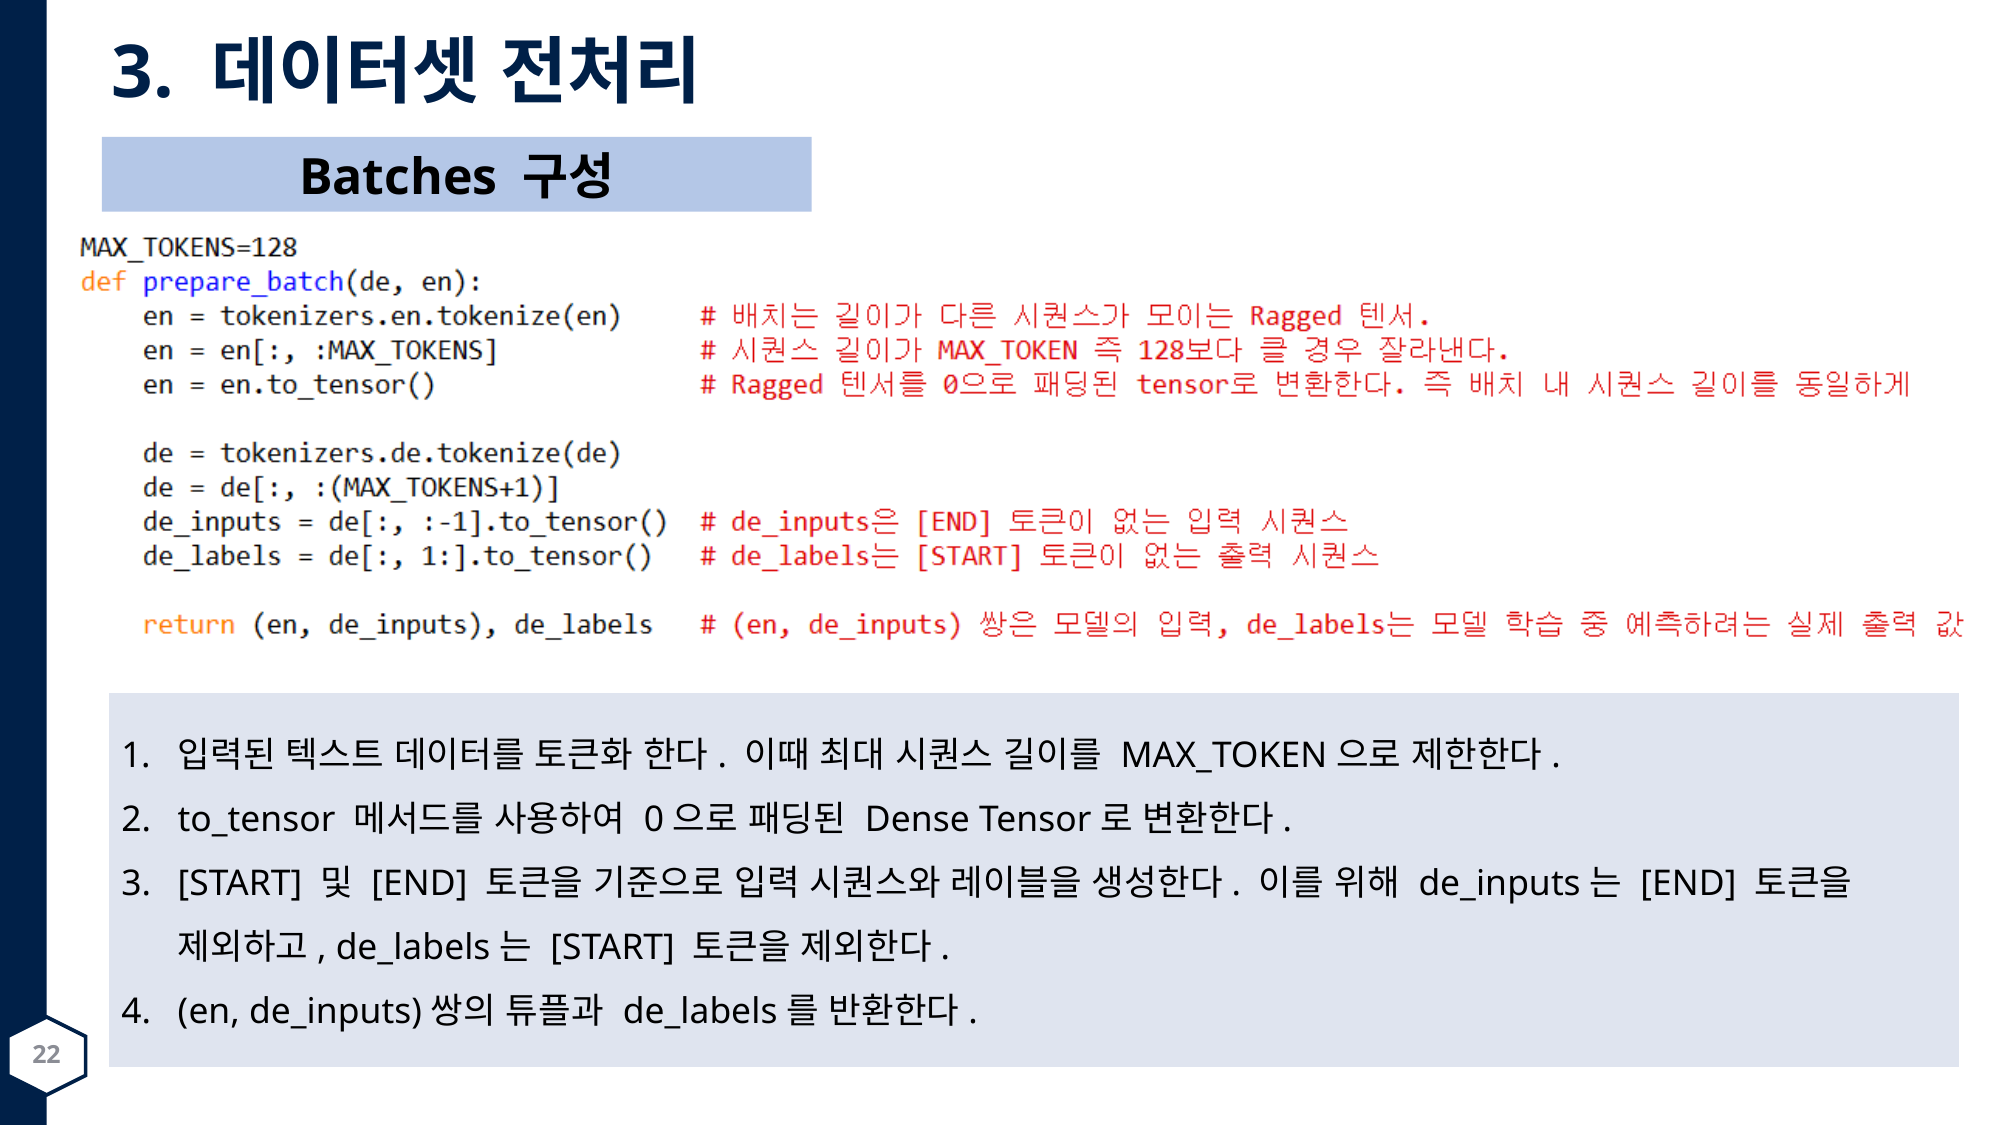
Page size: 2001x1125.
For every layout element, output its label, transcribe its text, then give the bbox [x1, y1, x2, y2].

title 3. 데이터셋 전처리 [77, 0, 1803, 183]
picture [78, 227, 1990, 665]
text_box Batches 구성 [101, 136, 812, 212]
text_box 입력된 텍스트 데이터를 토큰화 한다. 이때 최대 시퀀스 길이를 MAX_TOKEN으로 제한한다. to_tensor 메서드를 사용하여 0으로 패딩된 Dense Tensor로 변환한다. [START] 및 [END] 토큰을 기준으로 입력 시퀀스와 레이블을 생성한다. 이를 위해 de_inputs는 [END] 토큰을 제외하고, de_labels는 [START] 토큰을 제외한다. (en, de_inputs)쌍의 튜플과 de_labels를 반환한다. [109, 693, 1959, 1067]
slide_number 22 [15, 1024, 78, 1088]
